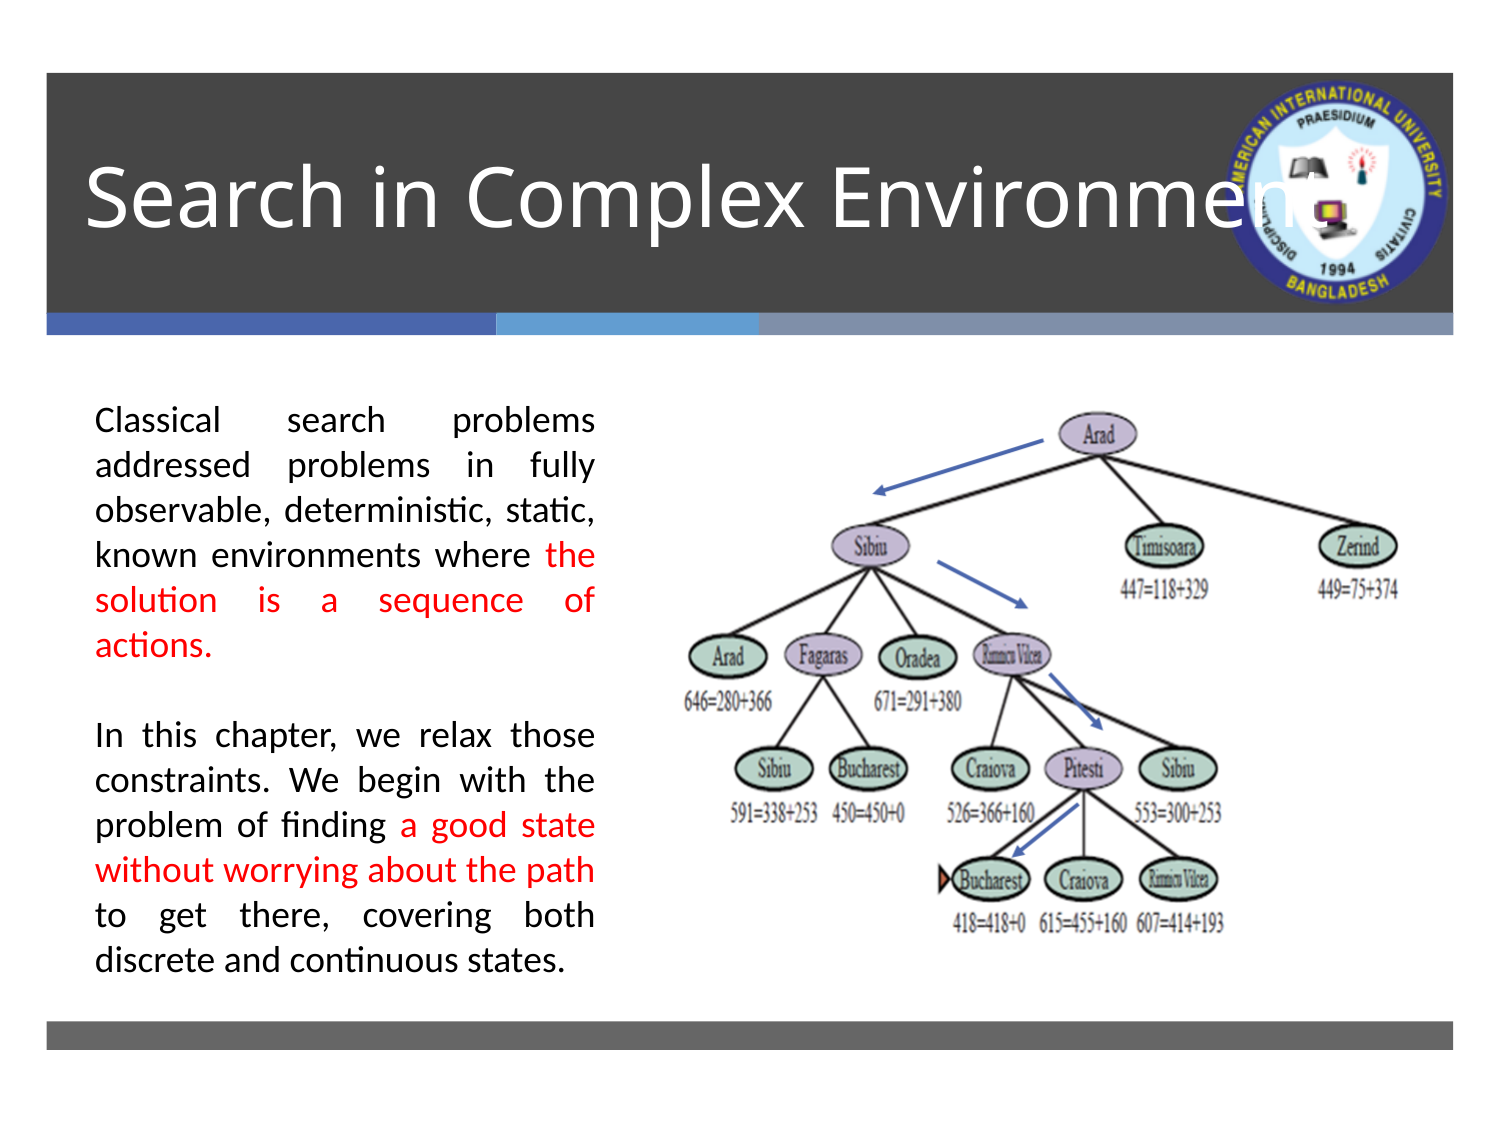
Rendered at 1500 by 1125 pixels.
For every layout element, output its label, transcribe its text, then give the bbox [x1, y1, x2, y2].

picture [664, 398, 1421, 950]
subtitle Classical search problems addressed problems in fully observable, deterministic, static, known environments where the solution is a sequence of actions. In this chapter, we relax those constraints. We begin with the problem of finding a good state without worrying about the path to get there, covering both discrete and continuous states. [79, 387, 611, 1020]
title Search in Complex Environment [69, 73, 1351, 253]
picture [1220, 75, 1454, 310]
